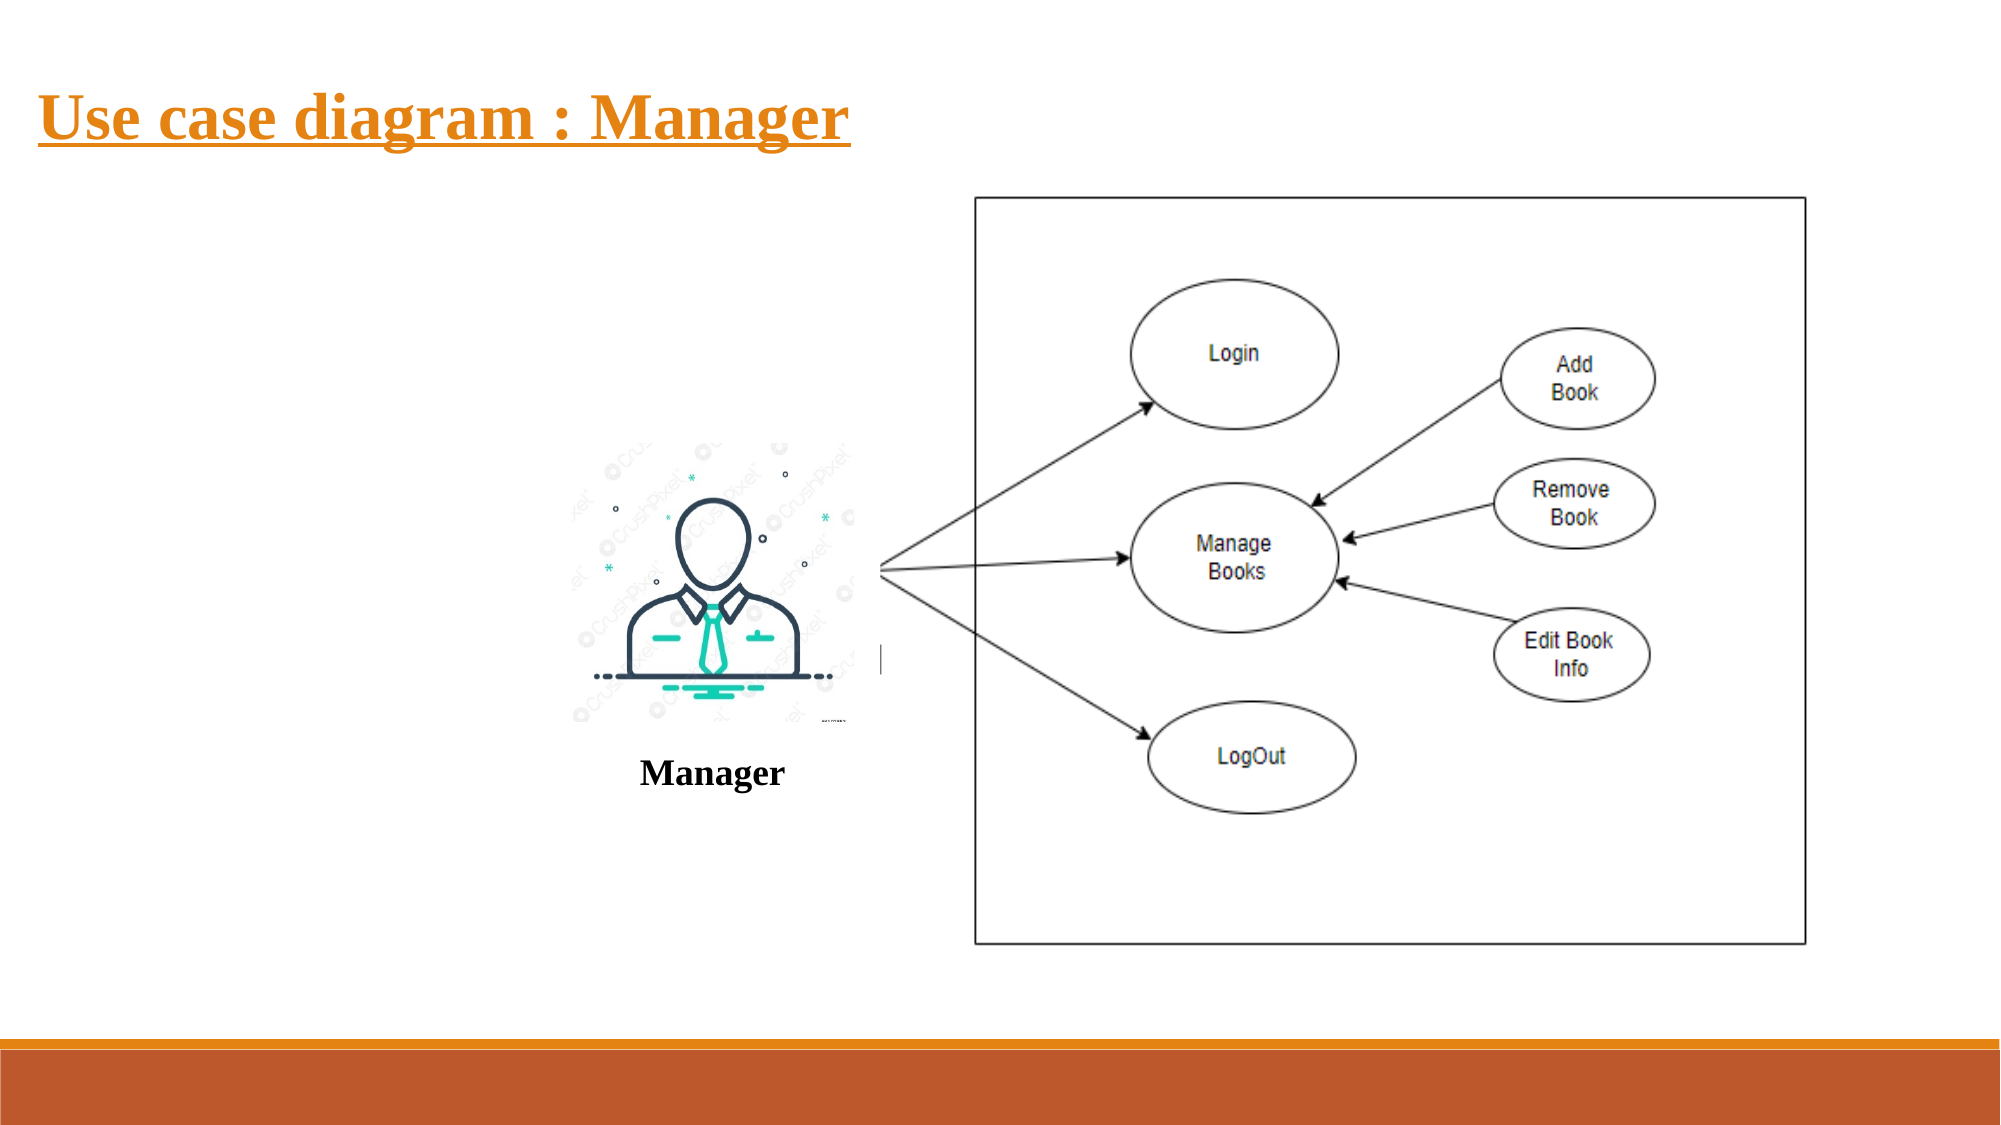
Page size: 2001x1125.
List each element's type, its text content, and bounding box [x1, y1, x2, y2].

picture [879, 144, 1971, 1021]
text_box Use case diagram : Manager [2, 65, 887, 161]
picture [571, 443, 855, 722]
text_box Manager [625, 740, 801, 801]
